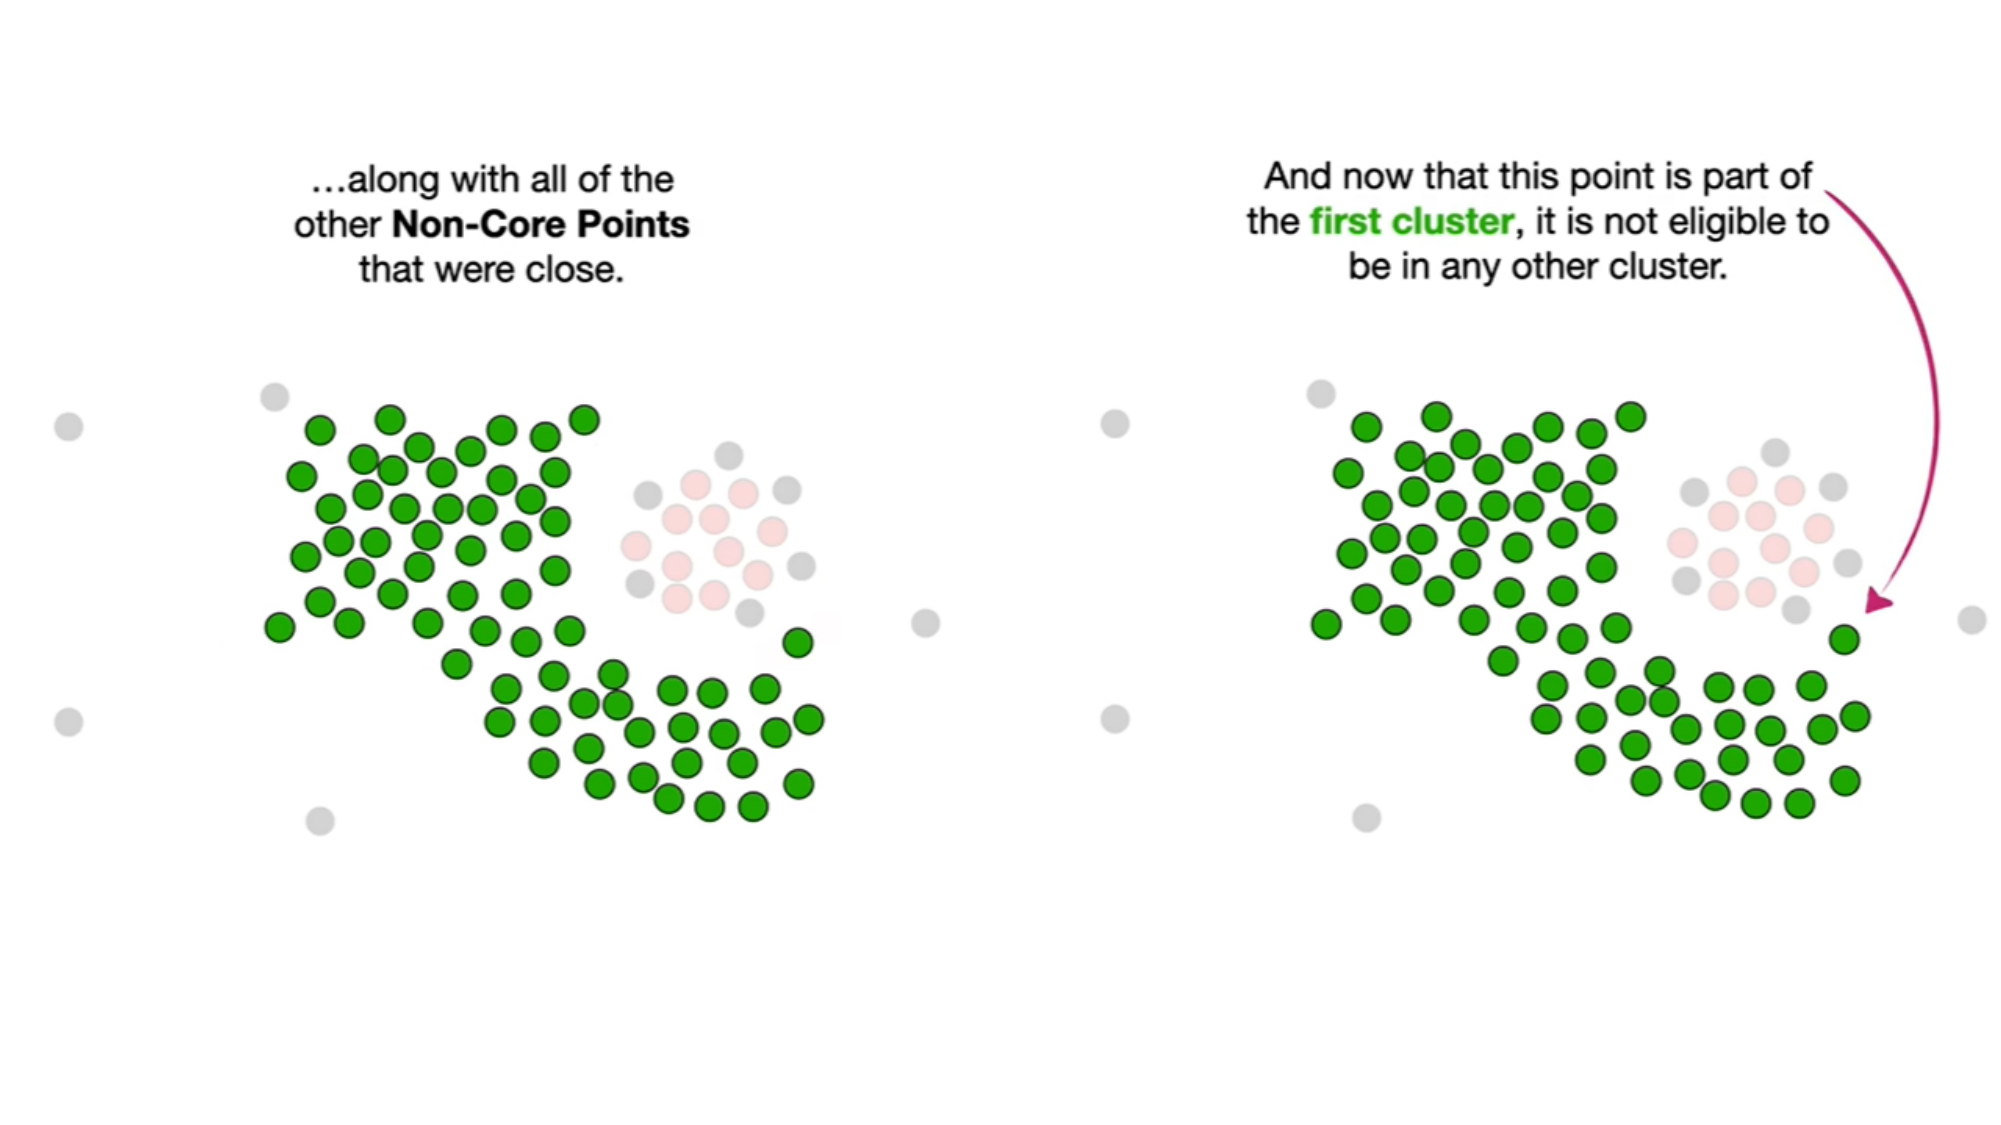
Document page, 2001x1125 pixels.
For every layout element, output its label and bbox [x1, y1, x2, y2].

list [37, 148, 952, 863]
picture [1085, 148, 2000, 888]
